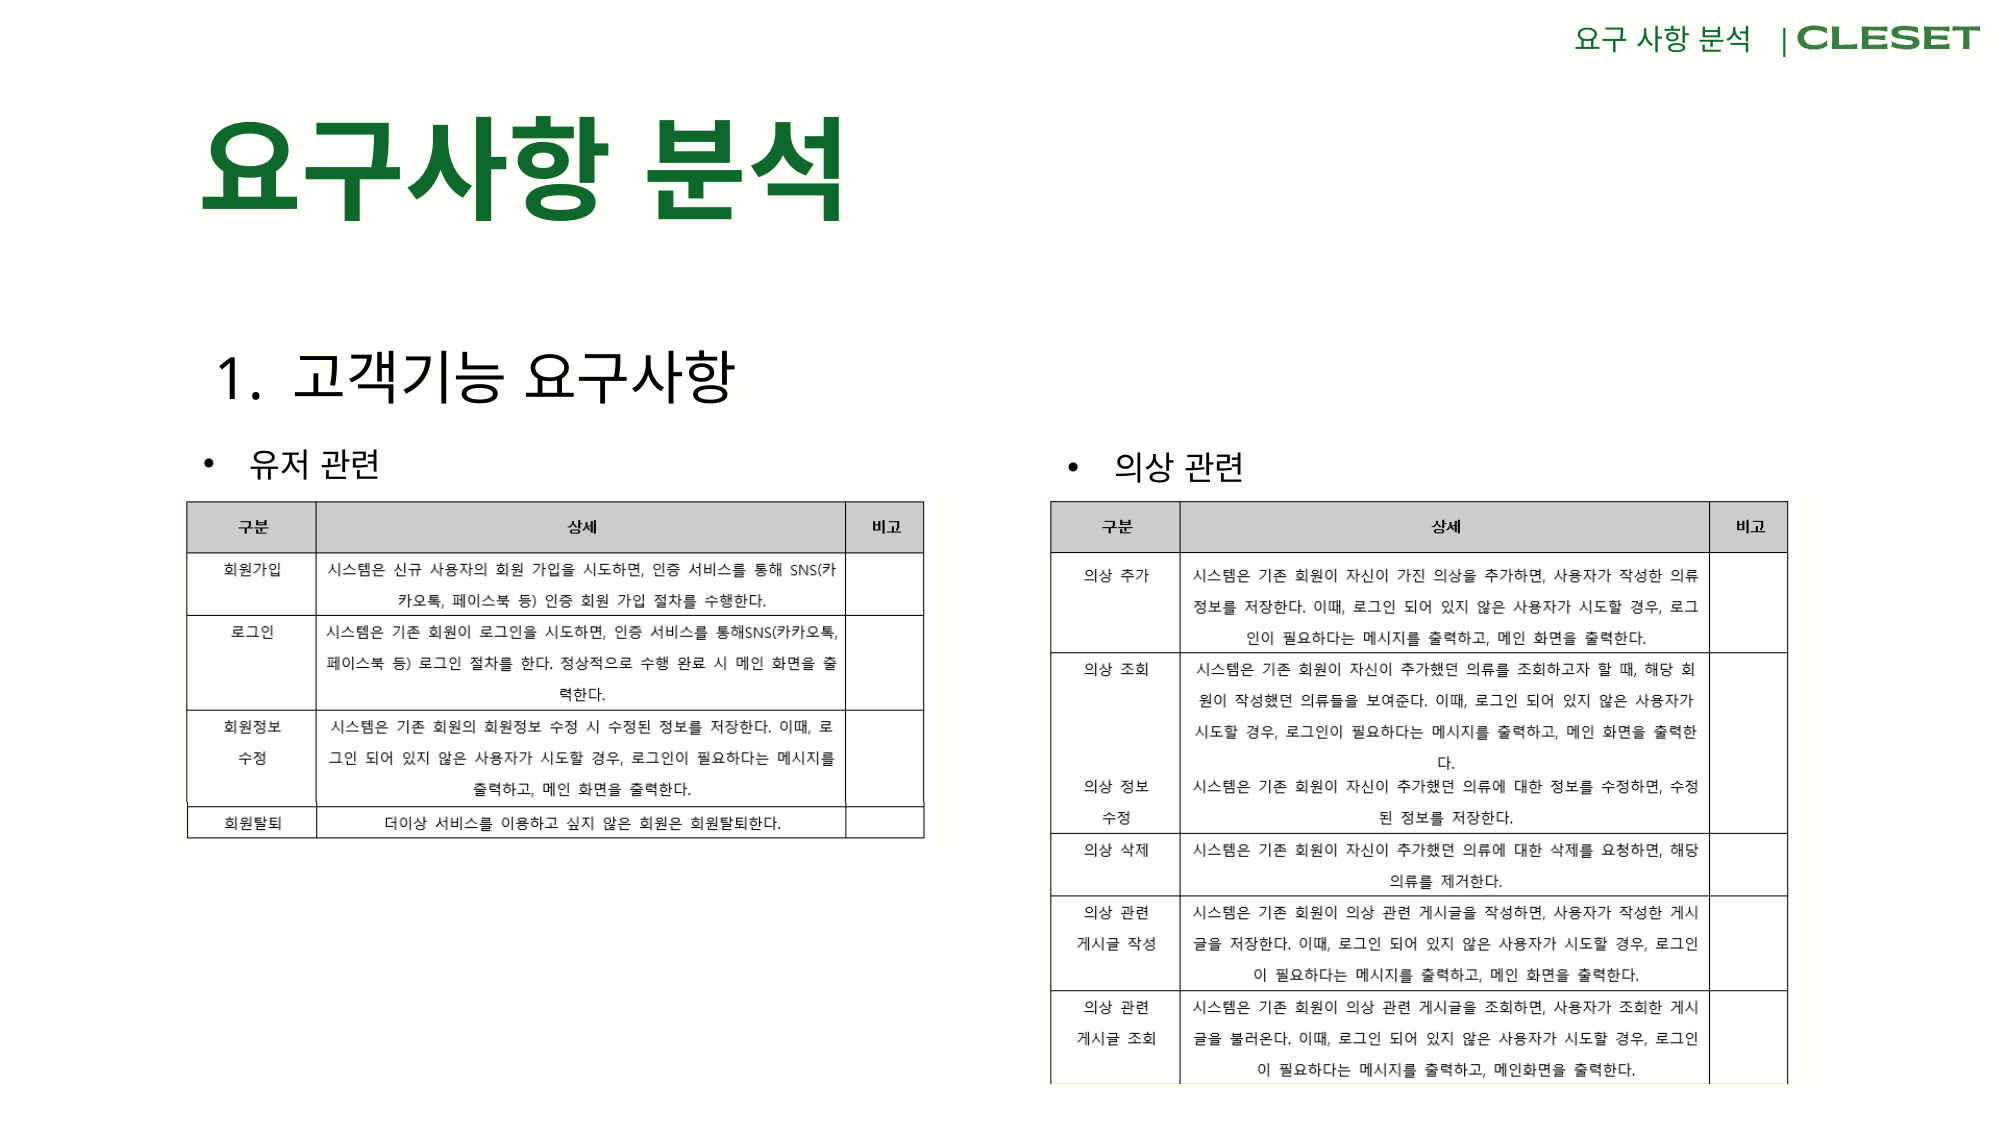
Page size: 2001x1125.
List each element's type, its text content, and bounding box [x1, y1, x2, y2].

picture [1045, 498, 1799, 1084]
text_box 의상 관련 [1052, 439, 1261, 495]
picture [1759, 0, 2000, 168]
picture [181, 498, 935, 850]
text_box 요구 사항 분석 | [1559, 13, 1759, 64]
text_box 요구사항 분석 [183, 91, 866, 242]
text_box 1. 고객기능 요구사항 [200, 333, 753, 419]
text_box 유저 관련 [188, 436, 397, 491]
